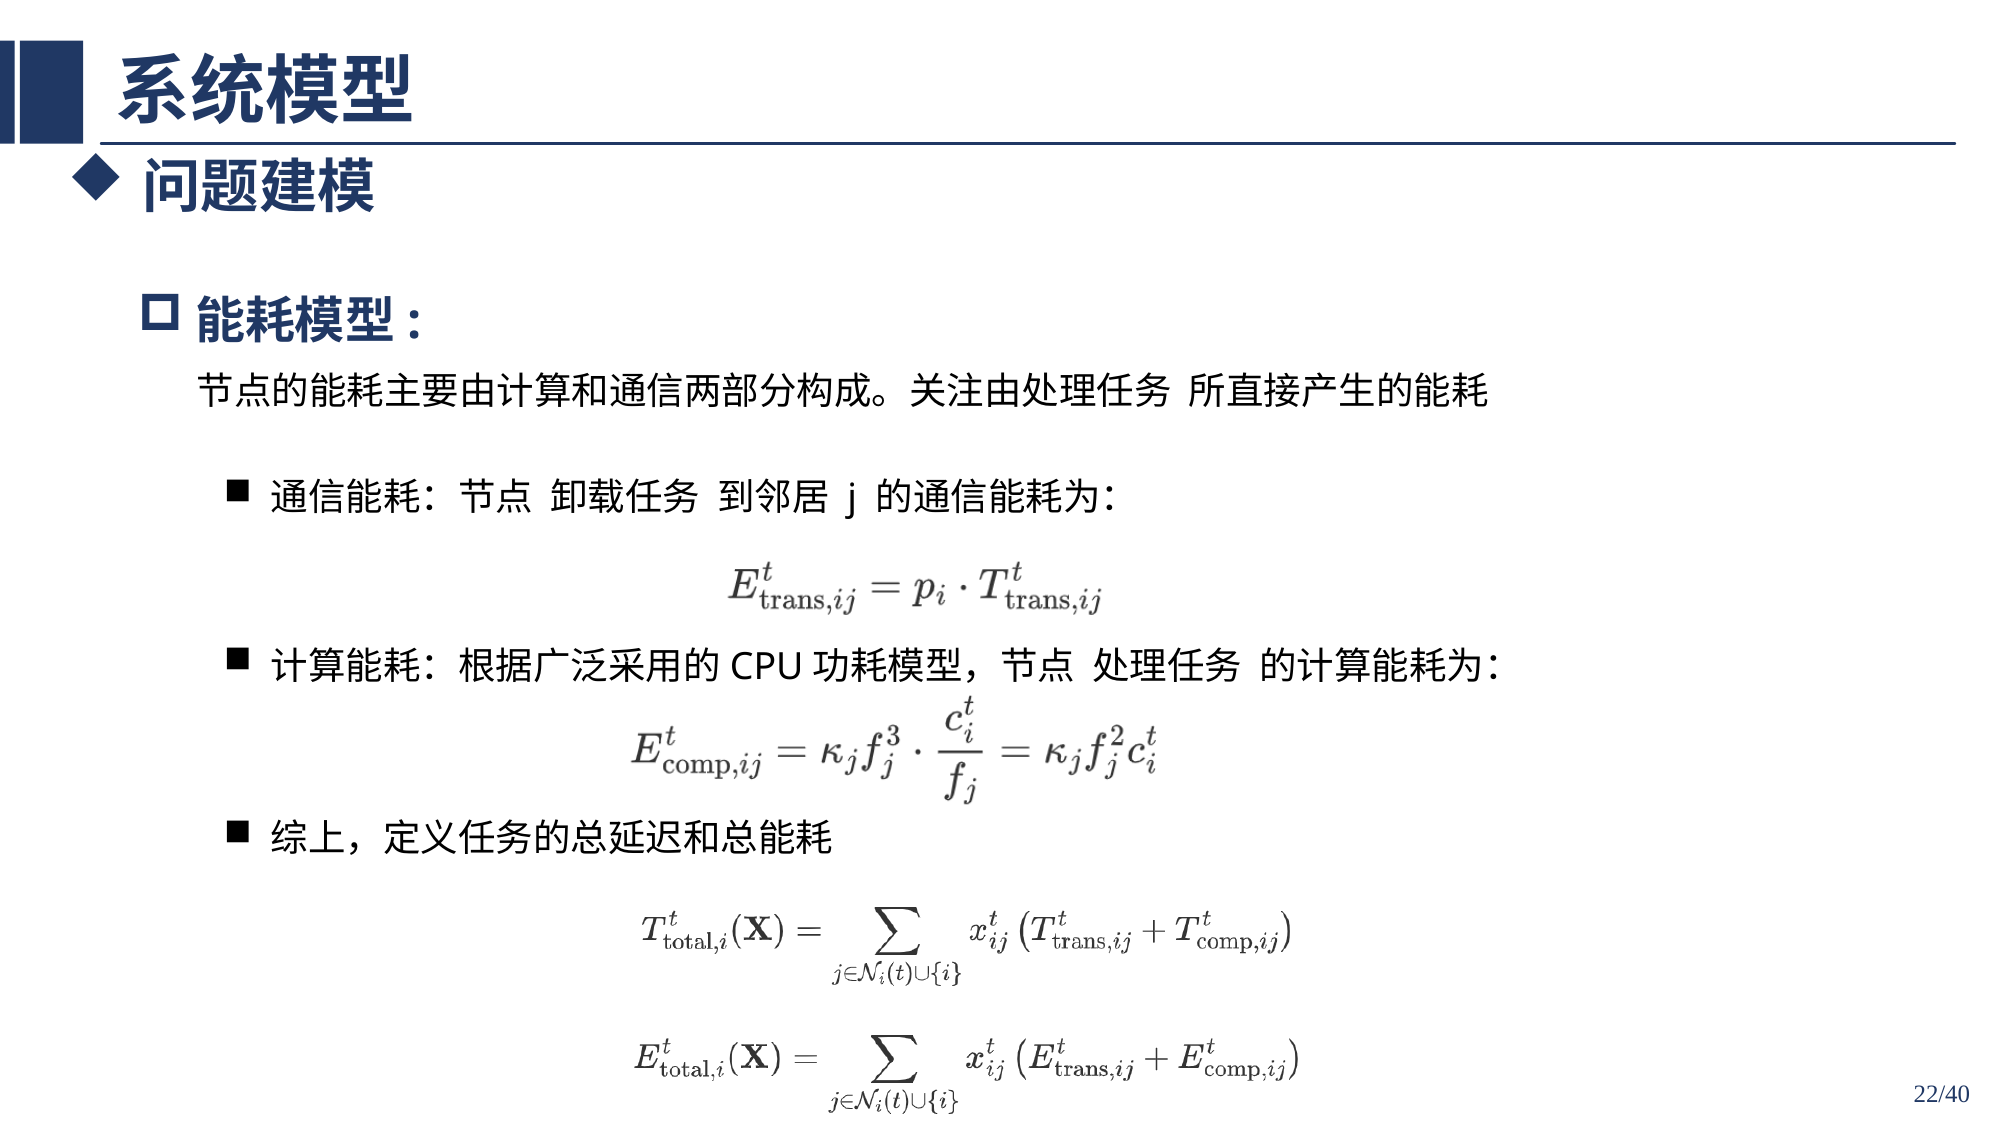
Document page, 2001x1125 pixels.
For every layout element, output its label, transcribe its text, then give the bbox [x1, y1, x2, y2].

picture [712, 550, 1118, 635]
slide_number 22/40 [1535, 1062, 1986, 1123]
text_box 问题建模 [52, 145, 1778, 231]
title 系统模型 [100, 33, 1587, 145]
picture [612, 681, 1181, 818]
text_box 能耗模型: [123, 263, 532, 357]
picture [612, 895, 1308, 1123]
